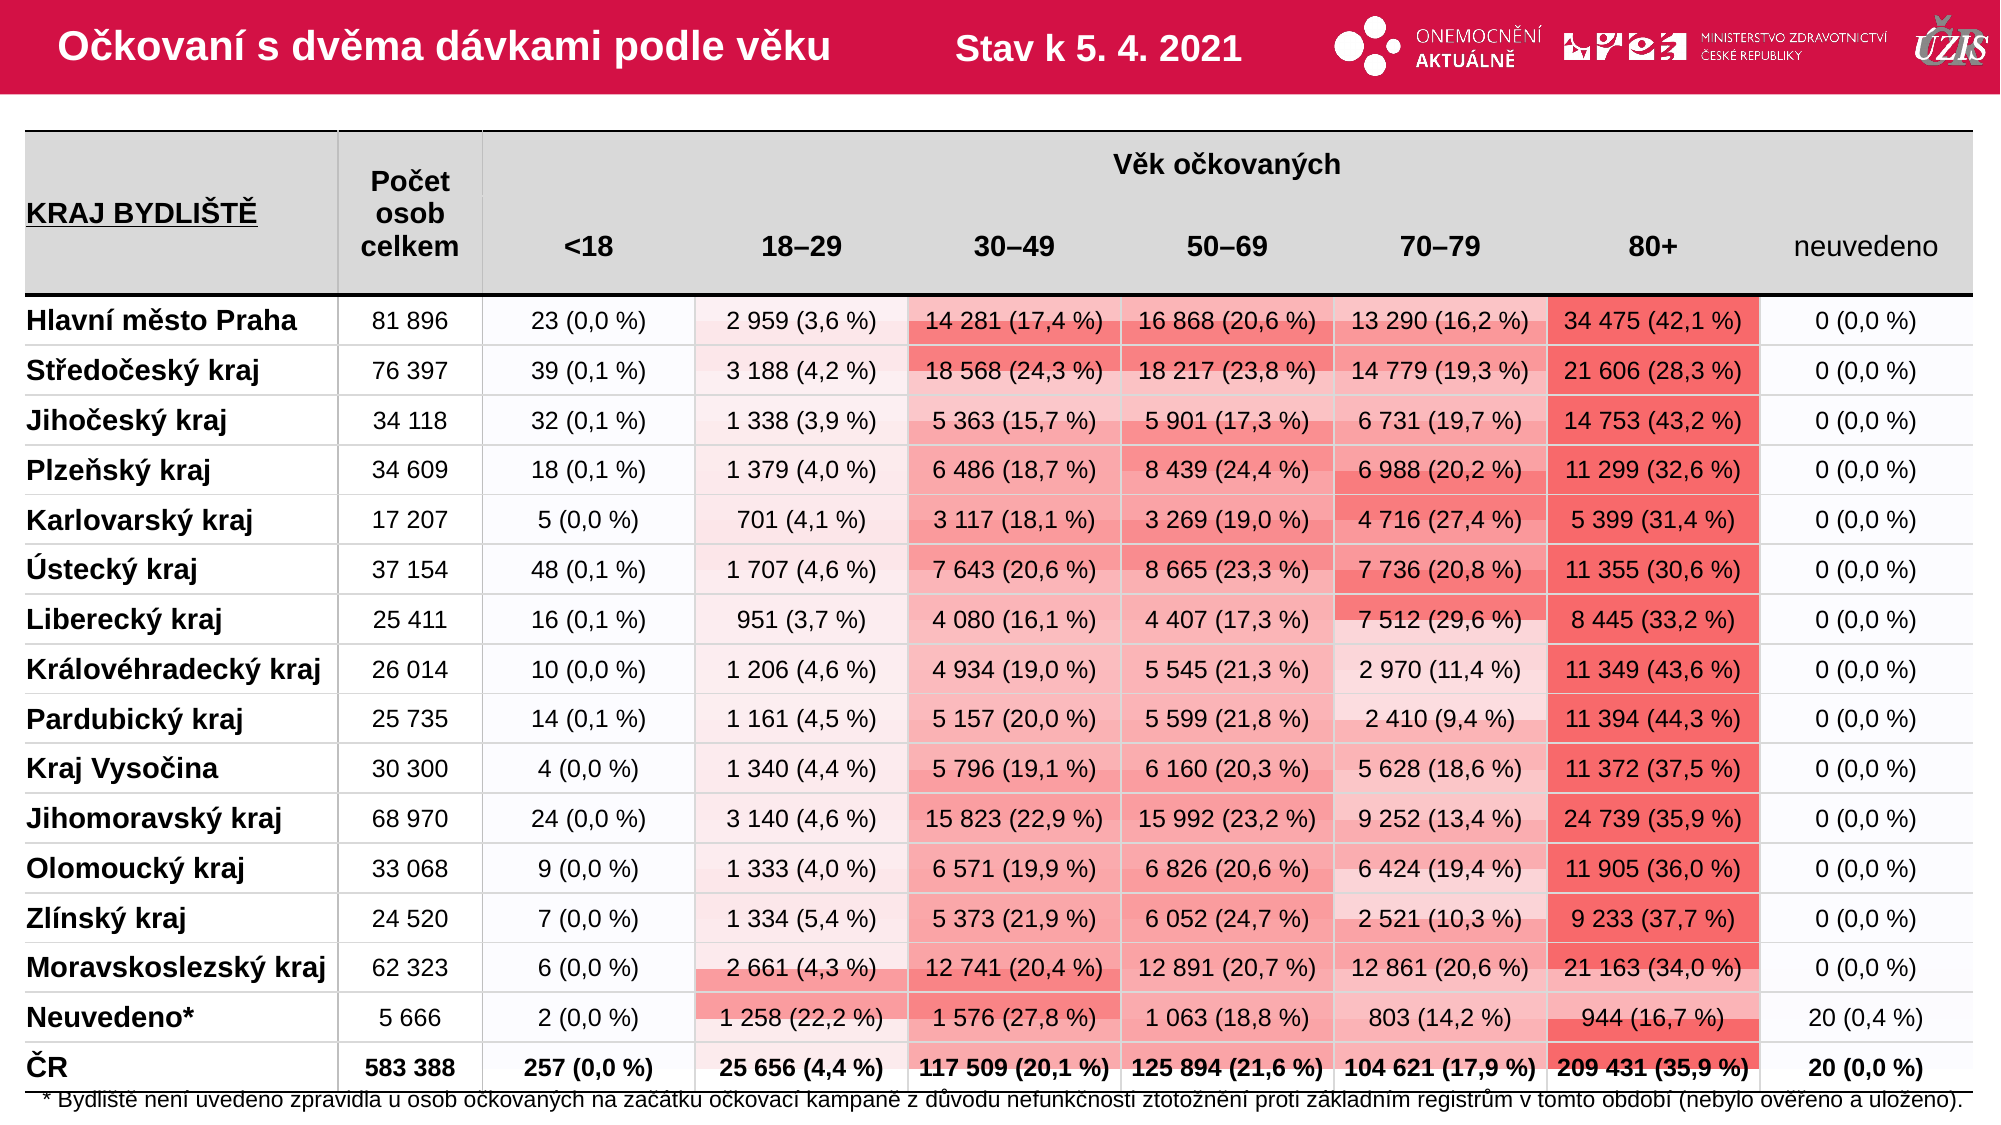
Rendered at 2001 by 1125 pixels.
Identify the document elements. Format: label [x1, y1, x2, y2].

table_cell [483, 446, 694, 494]
title [42, 0, 1262, 95]
table_cell [696, 545, 907, 593]
table_cell [483, 197, 694, 293]
table_cell [1548, 545, 1759, 593]
table_header [339, 132, 482, 293]
table_cell [483, 595, 694, 643]
table_cell [1335, 794, 1546, 842]
table_cell [1335, 396, 1546, 444]
table_cell [909, 446, 1120, 494]
table_cell [1335, 993, 1546, 1041]
table_cell [1122, 297, 1333, 344]
table_cell [909, 744, 1120, 792]
table_cell [483, 744, 694, 792]
table_cell [1335, 197, 1546, 293]
table_cell [1548, 446, 1759, 494]
table_cell [696, 197, 907, 293]
table_cell [696, 794, 907, 842]
table_cell [25, 844, 337, 892]
table_cell [909, 346, 1120, 394]
table_cell [1335, 694, 1546, 742]
table_cell [909, 297, 1120, 344]
table_cell [339, 645, 482, 693]
table_cell [1548, 197, 1759, 293]
table_cell [909, 1043, 1120, 1076]
table_cell [1122, 694, 1333, 742]
table_cell [1548, 794, 1759, 842]
table_cell [696, 694, 907, 742]
table_cell [1335, 297, 1546, 344]
table_cell [696, 595, 907, 643]
table_cell [1761, 645, 1973, 693]
table_cell [696, 943, 907, 991]
table_cell [1335, 446, 1546, 494]
table_cell [696, 1043, 907, 1076]
table_cell [483, 943, 694, 991]
table_cell [1761, 446, 1973, 494]
table_cell [25, 993, 337, 1041]
table_cell [25, 396, 337, 444]
table_cell [25, 794, 337, 842]
table_cell [696, 495, 907, 543]
table_cell [696, 744, 907, 792]
table_cell [909, 545, 1120, 593]
table_cell [909, 595, 1120, 643]
table_cell [1548, 993, 1759, 1041]
table_cell [1761, 844, 1973, 892]
table_cell [483, 694, 694, 742]
table_cell [339, 794, 482, 842]
table_cell [1761, 346, 1973, 394]
table_cell [696, 645, 907, 693]
table_cell [1761, 894, 1973, 942]
table_cell [25, 545, 337, 593]
table_cell [1761, 794, 1973, 842]
picture [1915, 15, 1989, 66]
table_cell [339, 595, 482, 643]
table_cell [1761, 595, 1973, 643]
table_cell [483, 993, 694, 1041]
table_cell [25, 297, 337, 344]
table_cell [1761, 993, 1973, 1041]
table_cell [1761, 1043, 1973, 1076]
table_cell [1761, 197, 1973, 293]
table_cell [1335, 595, 1546, 643]
table_cell [1761, 545, 1973, 593]
table_cell [1761, 694, 1973, 742]
table_cell [1548, 694, 1759, 742]
table_cell [1122, 595, 1333, 643]
table_cell [339, 894, 482, 942]
table_cell [909, 495, 1120, 543]
table_cell [1122, 744, 1333, 792]
table_cell [909, 197, 1120, 293]
table_cell [696, 346, 907, 394]
text_box [27, 1076, 1980, 1119]
table_cell [339, 694, 482, 742]
table_cell [696, 297, 907, 344]
table_cell [1122, 844, 1333, 892]
table_cell [25, 495, 337, 543]
table_cell [25, 645, 337, 693]
table_cell [1761, 297, 1973, 344]
table_cell [483, 844, 694, 892]
table_cell [696, 894, 907, 942]
table_cell [909, 894, 1120, 942]
table_cell [1548, 894, 1759, 942]
table_cell [1122, 545, 1333, 593]
table_cell [696, 446, 907, 494]
table_cell [25, 446, 337, 494]
table_cell [1548, 595, 1759, 643]
table_cell [339, 545, 482, 593]
table_cell [1761, 744, 1973, 792]
table_cell [1122, 894, 1333, 942]
table_cell [696, 993, 907, 1041]
table_cell [483, 645, 694, 693]
table_cell [1122, 346, 1333, 394]
table_cell [1335, 943, 1546, 991]
table_cell [909, 396, 1120, 444]
table_cell [1122, 943, 1333, 991]
table_cell [1548, 744, 1759, 792]
table_cell [483, 545, 694, 593]
table_cell [483, 346, 694, 394]
table_cell [339, 346, 482, 394]
table_cell [1548, 645, 1759, 693]
table_cell [483, 894, 694, 942]
table_cell [483, 794, 694, 842]
text_box [940, 16, 1385, 77]
table_cell [25, 943, 337, 991]
table_cell [909, 645, 1120, 693]
table_cell [1761, 495, 1973, 543]
table_cell [1122, 446, 1333, 494]
table_cell [339, 744, 482, 792]
table_cell [339, 495, 482, 543]
table_header [25, 132, 337, 293]
table_cell [1761, 943, 1973, 991]
table_cell [1335, 844, 1546, 892]
table_cell [483, 1043, 694, 1076]
table_cell [696, 396, 907, 444]
table_cell [1122, 645, 1333, 693]
table_cell [1548, 844, 1759, 892]
table_cell [1335, 645, 1546, 693]
table_cell [339, 297, 482, 344]
table_cell [339, 1043, 482, 1076]
table_cell [339, 943, 482, 991]
table_cell [909, 694, 1120, 742]
table_cell [25, 595, 337, 643]
table_cell [483, 495, 694, 543]
table_cell [1335, 1043, 1546, 1076]
table_cell [1335, 894, 1546, 942]
table_cell [1335, 346, 1546, 394]
table_cell [25, 1043, 337, 1091]
picture [1563, 31, 1888, 60]
table_cell [1761, 396, 1973, 444]
table_cell [909, 993, 1120, 1041]
picture [1385, 16, 1542, 76]
table_cell [1548, 943, 1759, 991]
table_cell [483, 297, 694, 344]
table_cell [909, 943, 1120, 991]
table_cell [25, 744, 337, 792]
table_header [483, 132, 1973, 195]
table_cell [25, 694, 337, 742]
table_cell [483, 396, 694, 444]
table_cell [1335, 545, 1546, 593]
table_cell [1548, 346, 1759, 394]
table_cell [1548, 297, 1759, 344]
table_cell [339, 993, 482, 1041]
table_cell [1335, 744, 1546, 792]
table_cell [25, 894, 337, 942]
table_cell [339, 446, 482, 494]
table_cell [696, 844, 907, 892]
table_cell [1548, 1043, 1759, 1076]
table_cell [1122, 495, 1333, 543]
table_cell [1122, 197, 1333, 293]
table_cell [1122, 396, 1333, 444]
table_cell [339, 844, 482, 892]
table_cell [339, 396, 482, 444]
table_cell [909, 794, 1120, 842]
table_cell [25, 346, 337, 394]
table_cell [1335, 495, 1546, 543]
table_cell [909, 844, 1120, 892]
table_cell [1548, 396, 1759, 444]
table_cell [1122, 993, 1333, 1041]
table_cell [1548, 495, 1759, 543]
table_cell [1122, 1043, 1333, 1076]
table_cell [1122, 794, 1333, 842]
